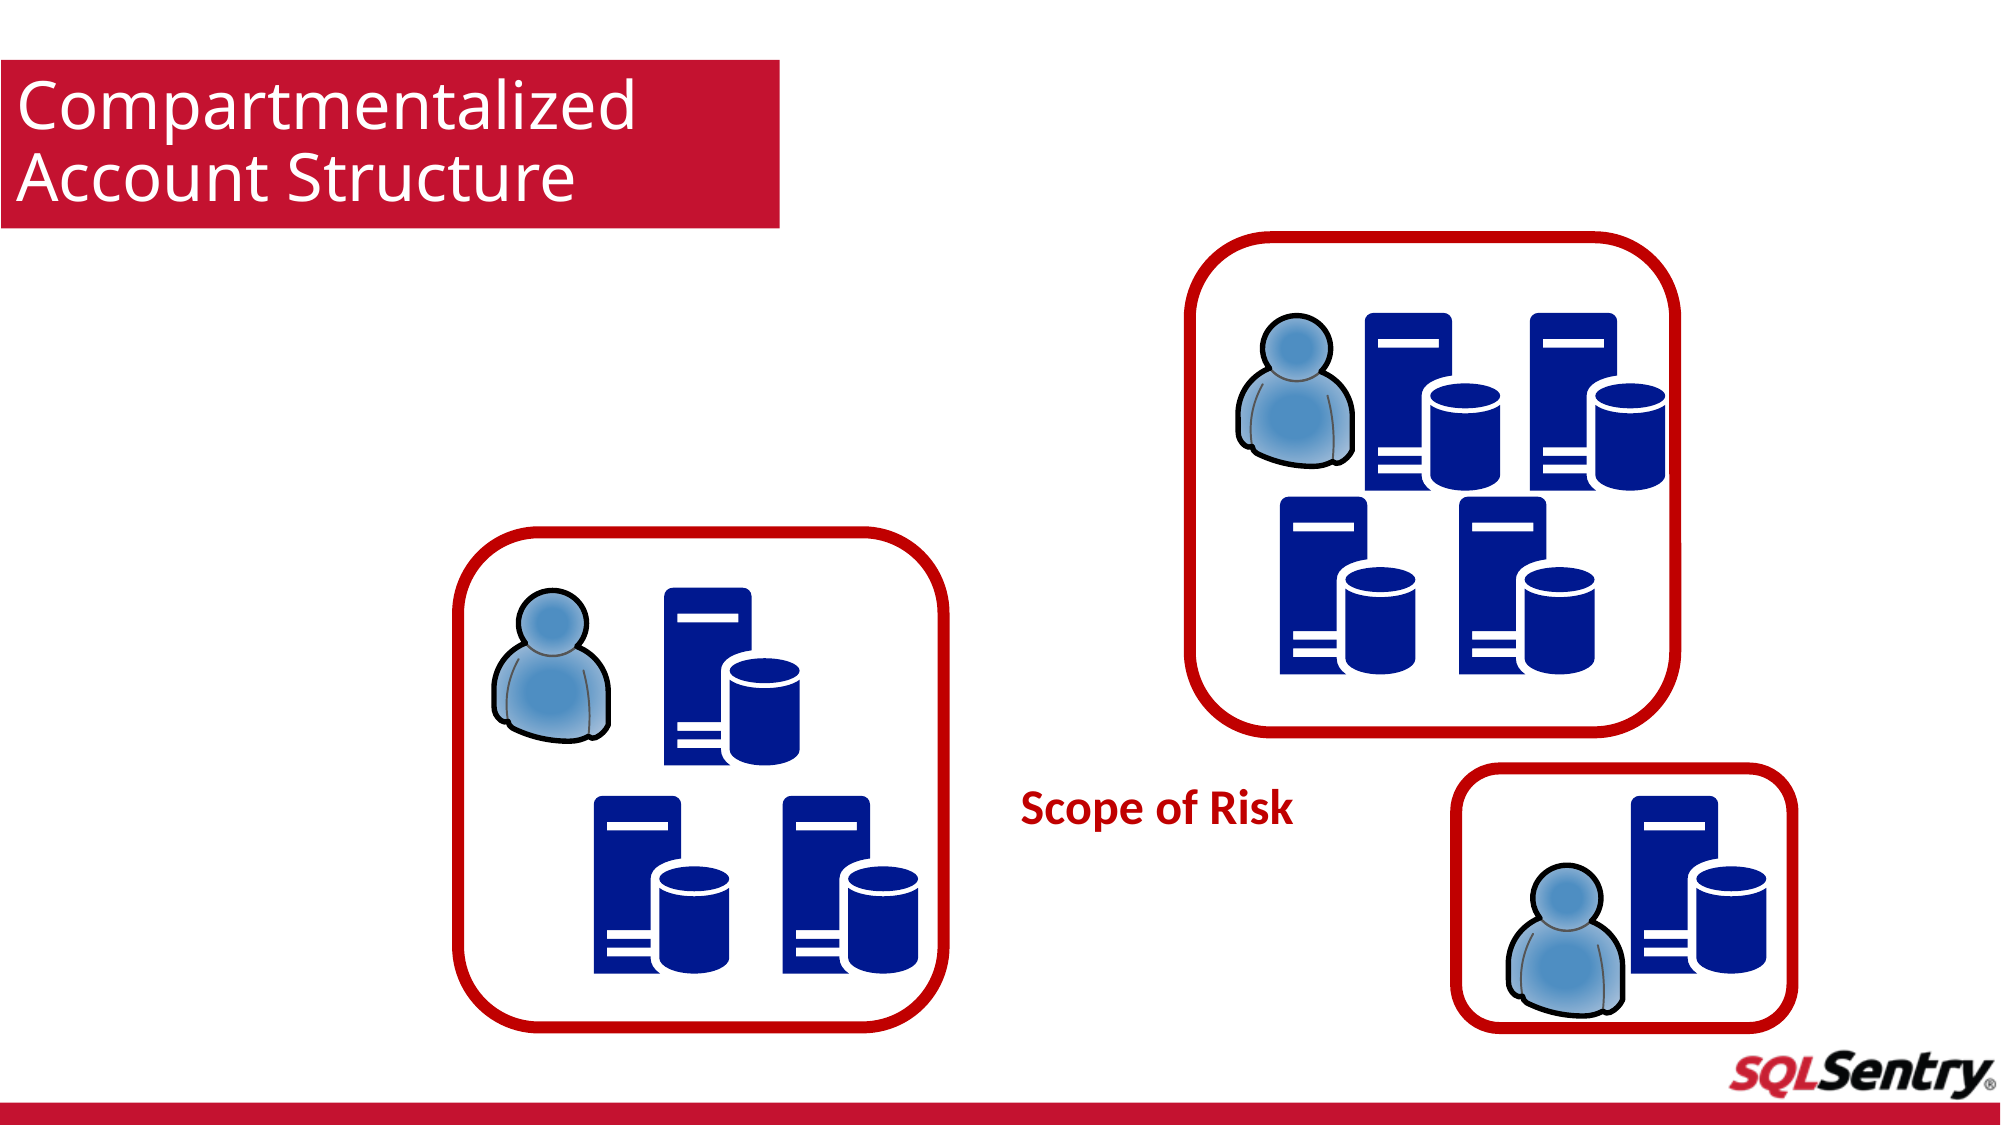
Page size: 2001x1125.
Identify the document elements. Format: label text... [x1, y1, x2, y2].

text_box Scope of Risk [1005, 767, 1337, 842]
picture [1727, 1048, 1998, 1103]
picture [1221, 309, 1359, 473]
picture [779, 792, 921, 977]
text_box [1455, 767, 1794, 1030]
text_box [457, 531, 945, 1029]
picture [1276, 309, 1669, 678]
picture [477, 584, 614, 747]
text_box [1188, 236, 1677, 734]
title Compartmentalized Account Structure [1, 59, 780, 229]
picture [590, 792, 733, 977]
picture [1491, 792, 1770, 1022]
picture [661, 584, 803, 769]
